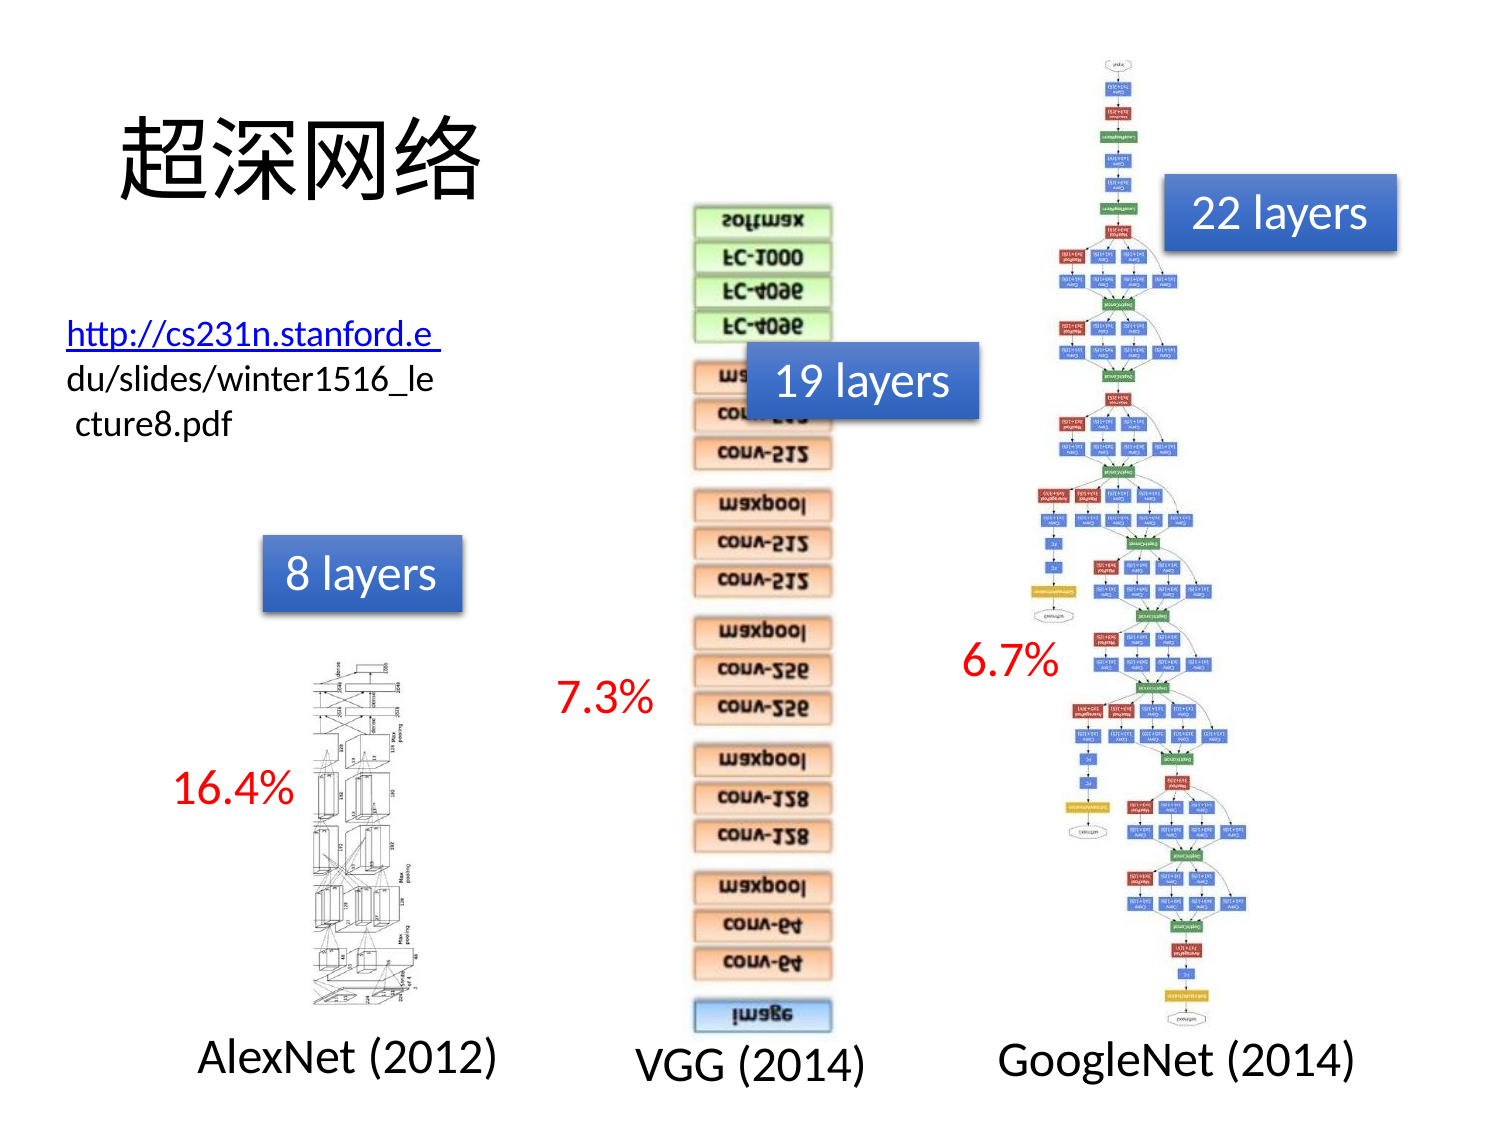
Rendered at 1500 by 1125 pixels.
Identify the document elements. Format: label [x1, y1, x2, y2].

text_box [245, 521, 480, 647]
text_box [959, 60, 1411, 1087]
text_box [64, 307, 442, 445]
text_box [195, 1021, 503, 1084]
title [116, 100, 855, 291]
text_box [309, 657, 421, 1007]
text_box [553, 661, 657, 724]
text_box [169, 752, 298, 815]
text_box [632, 201, 993, 1092]
